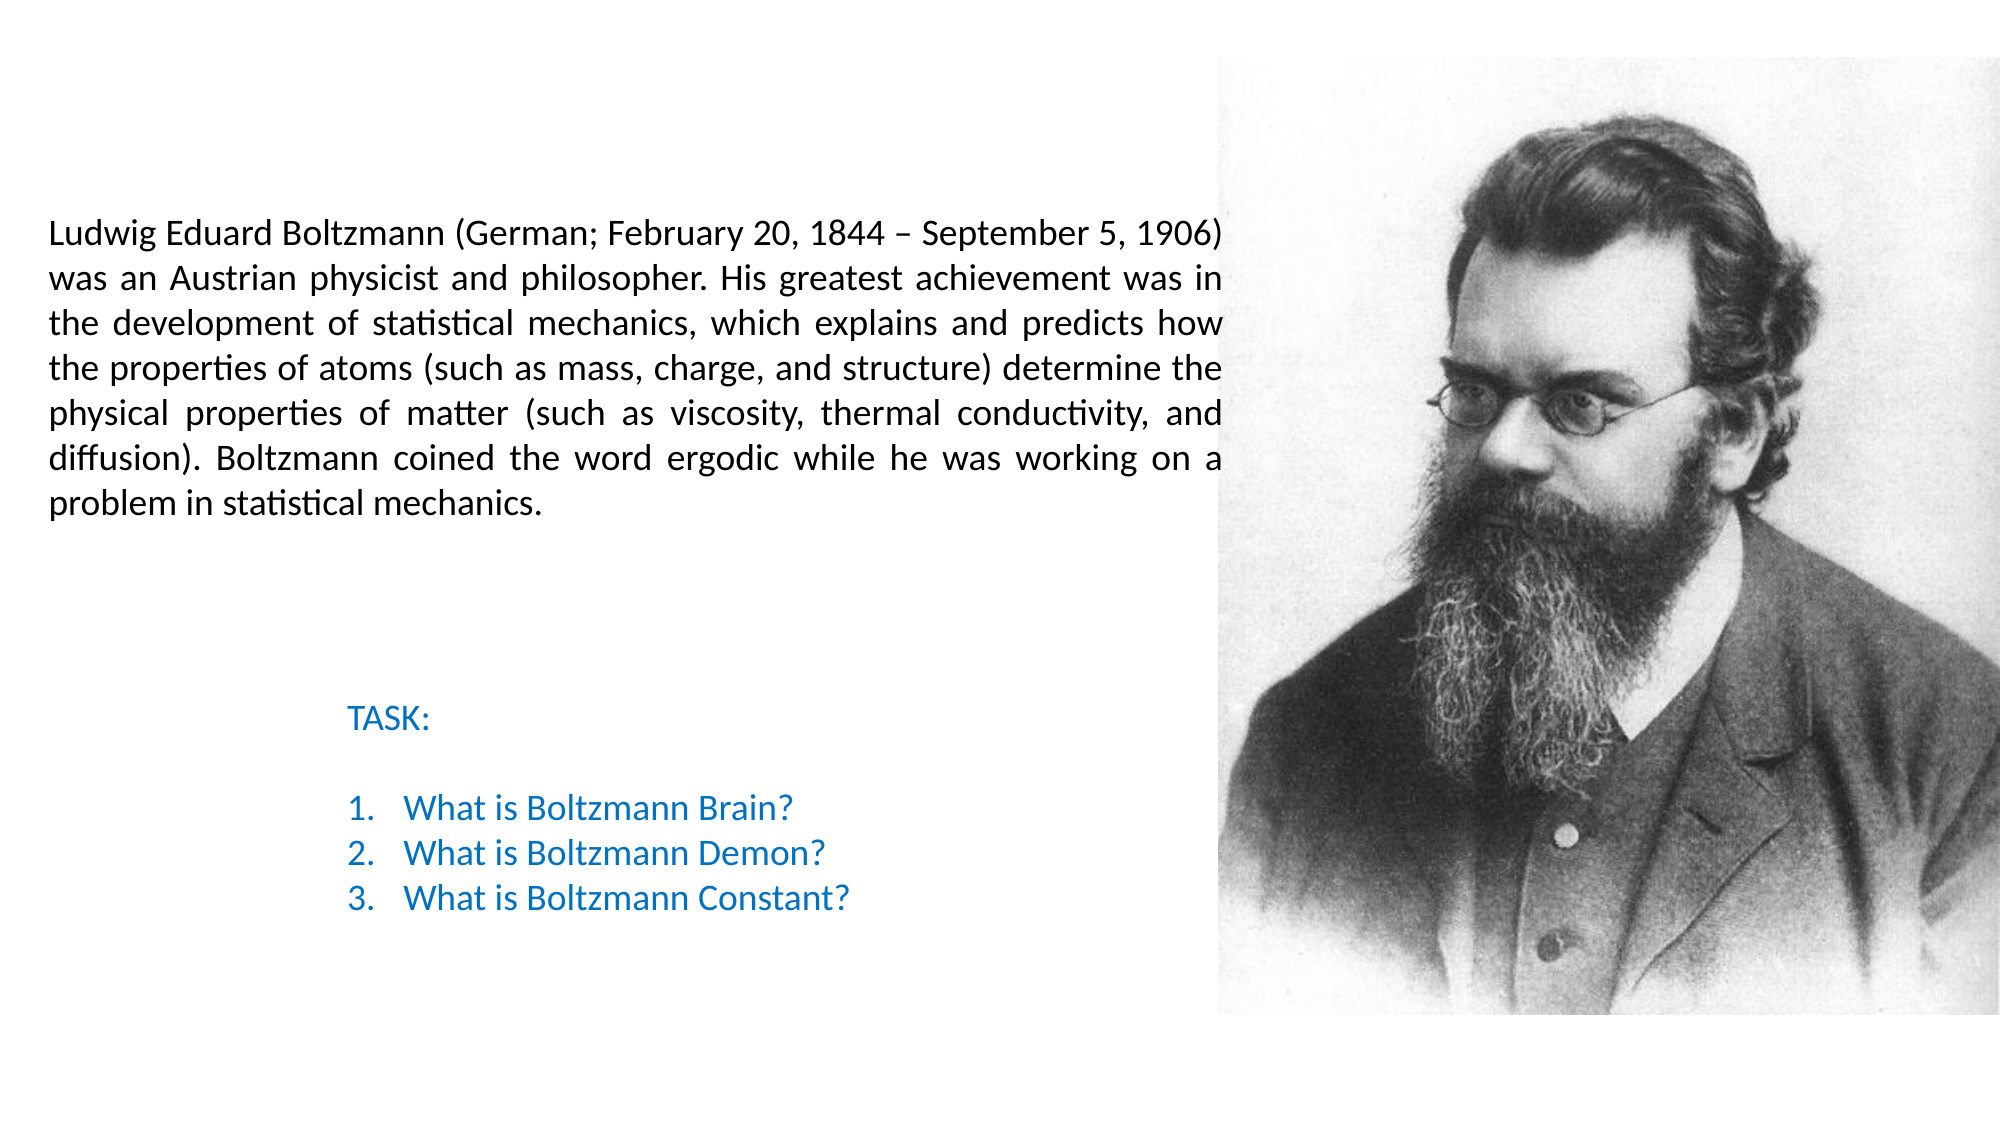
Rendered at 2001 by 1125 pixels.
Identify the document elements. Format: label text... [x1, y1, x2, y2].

picture [1218, 57, 2000, 1015]
text_box TASK: What is Boltzmann Brain? What is Boltzmann Demon? What is Boltzmann Constant? [332, 685, 1114, 926]
text_box Ludwig Eduard Boltzmann (German; February 20, 1844 – September 5, 1906) was an Austrian physicist and philosopher. His greatest achievement was in the development of statistical mechanics, which explains and predicts how the properties of atoms (such as mass, charge, and structure) determine the physical properties of matter (such as viscosity, thermal conductivity, and diffusion). Boltzmann coined the word ergodic while he was working on a problem in statistical mechanics. [33, 200, 1218, 531]
